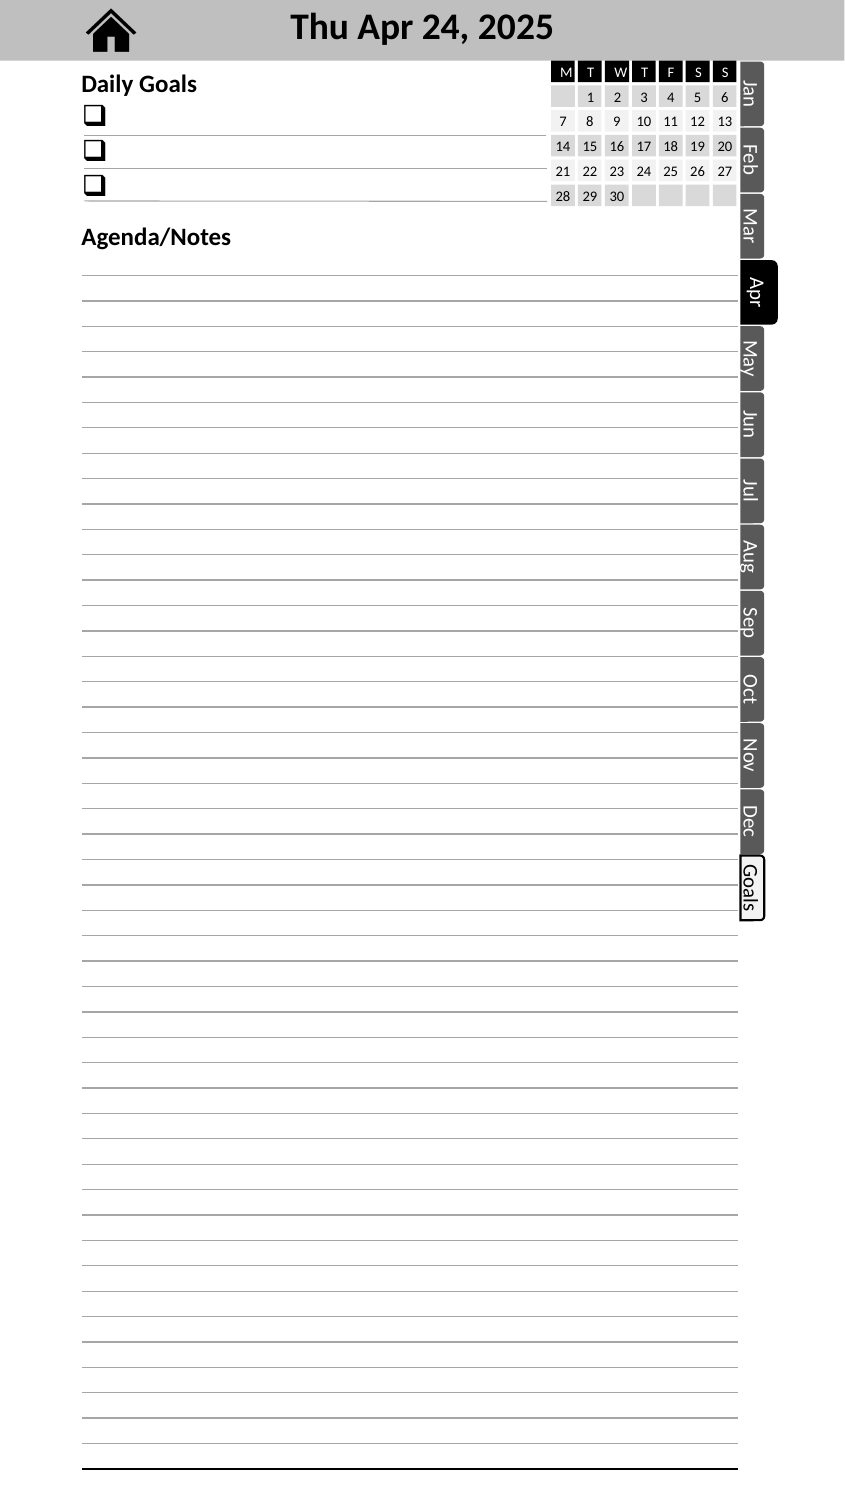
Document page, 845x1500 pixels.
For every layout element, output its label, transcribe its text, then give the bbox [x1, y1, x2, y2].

picture [82, 1, 140, 59]
list Thu Apr 24, 2025 [190, 0, 655, 61]
